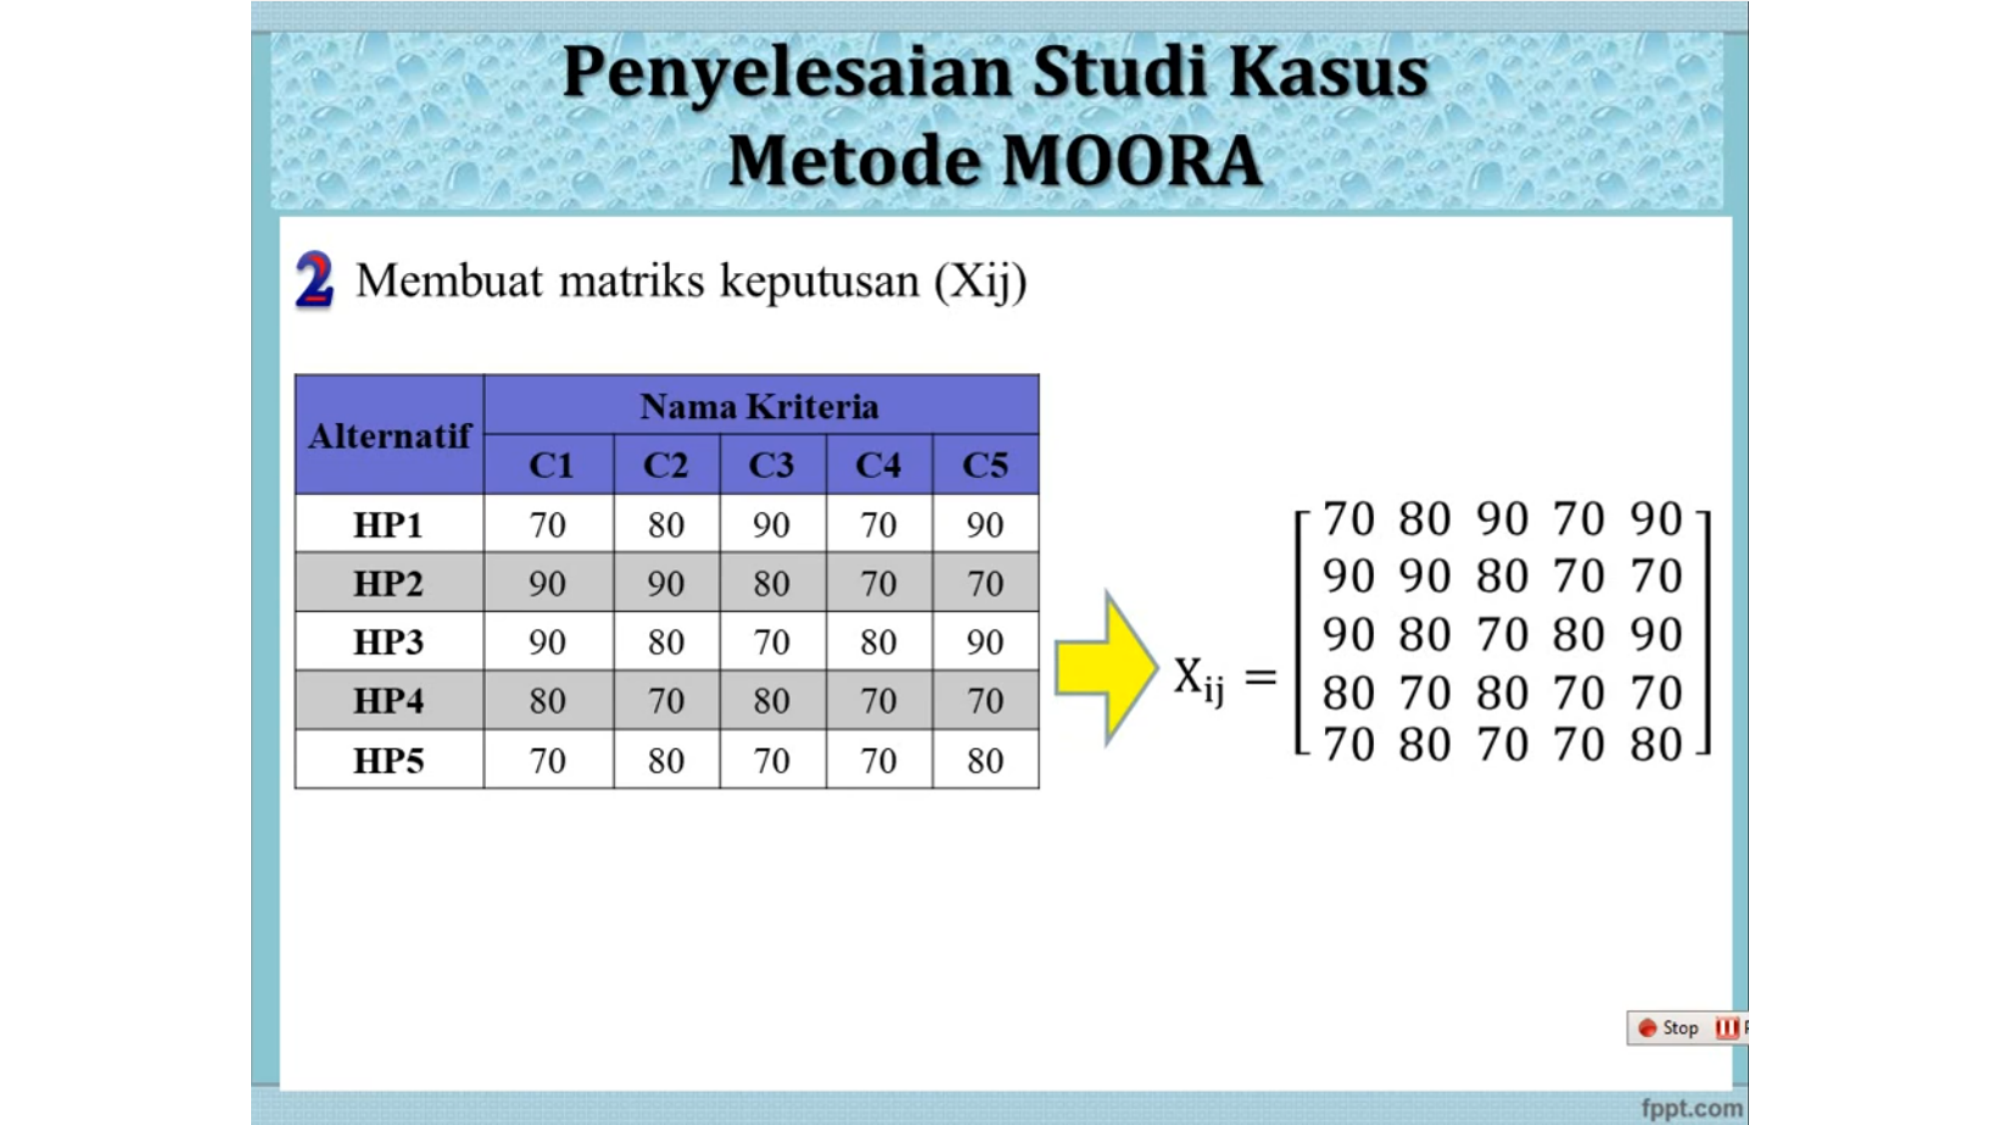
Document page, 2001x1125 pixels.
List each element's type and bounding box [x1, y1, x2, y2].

picture [251, 0, 1749, 1125]
